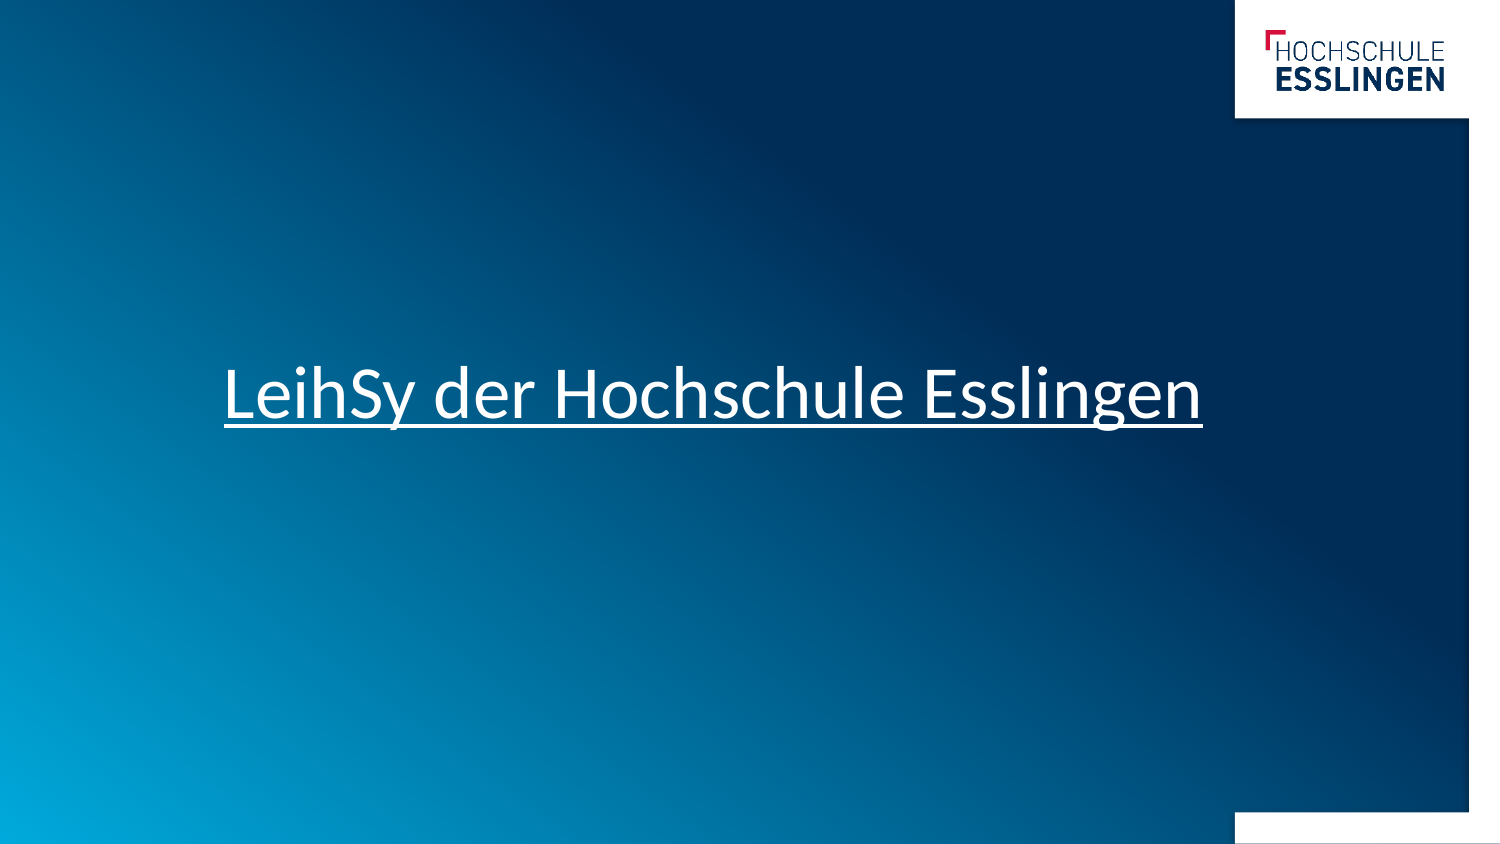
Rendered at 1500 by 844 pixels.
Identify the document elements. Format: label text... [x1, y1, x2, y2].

list LeihSy der Hochschule Esslingen [223, 122, 1256, 442]
picture [1259, 23, 1461, 92]
